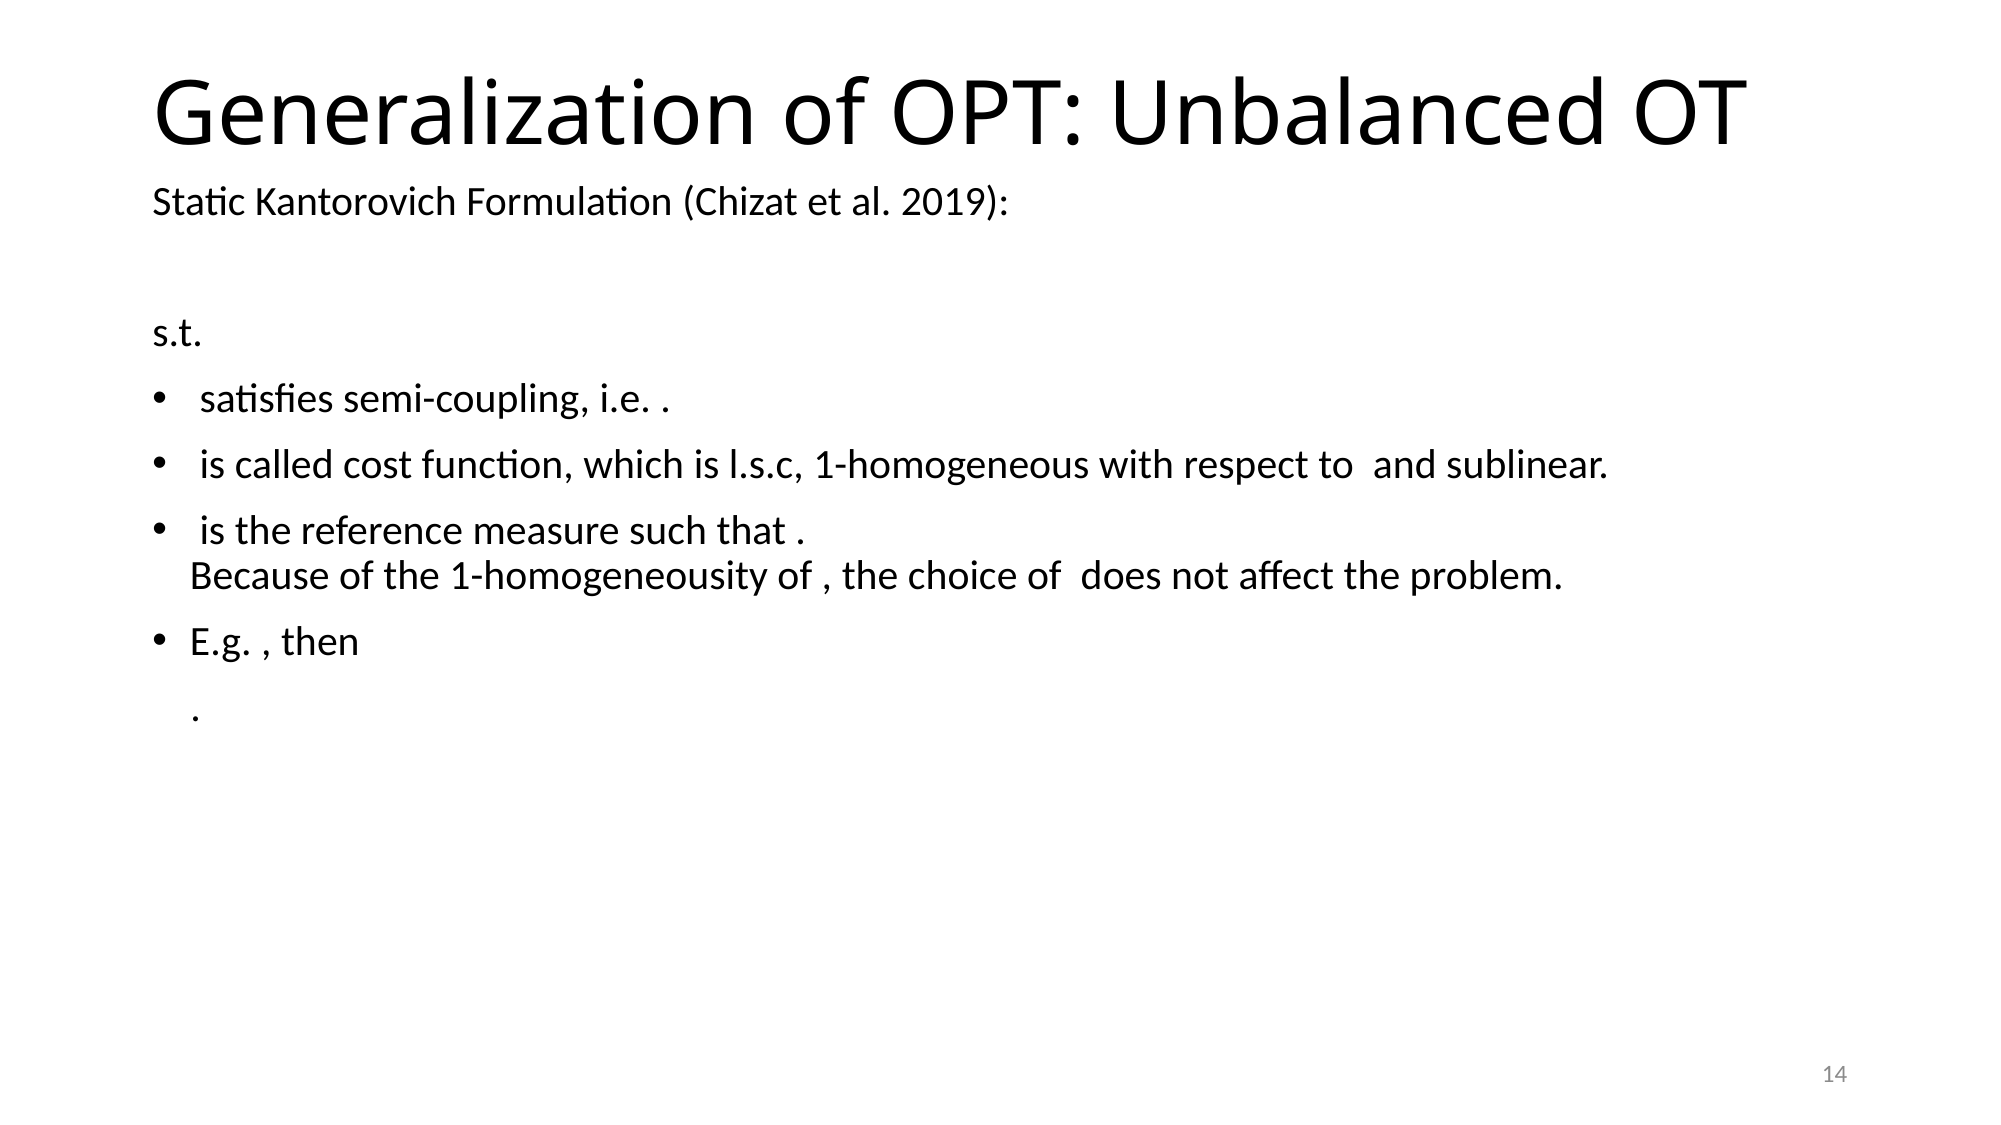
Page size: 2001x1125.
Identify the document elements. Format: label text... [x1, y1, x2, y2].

slide_number 14 [1412, 1042, 1863, 1103]
title Generalization of OPT: Unbalanced OT [137, 59, 1839, 172]
